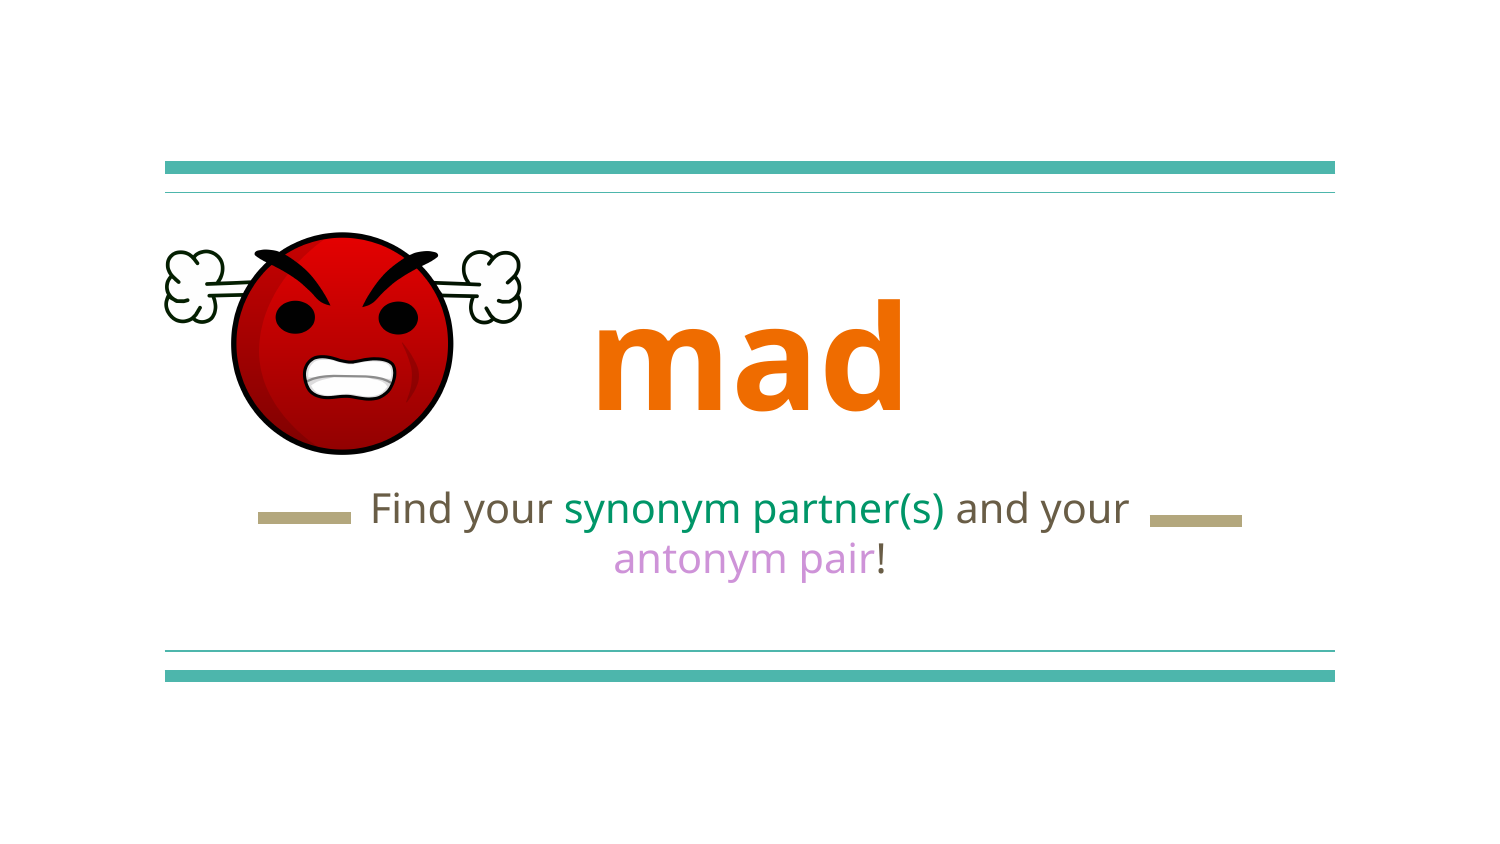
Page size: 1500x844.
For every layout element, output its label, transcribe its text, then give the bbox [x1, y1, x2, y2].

title mad [527, 287, 1336, 456]
subtitle Find your synonym partner(s) and your antonym pair! [350, 467, 1150, 598]
picture [164, 232, 522, 456]
